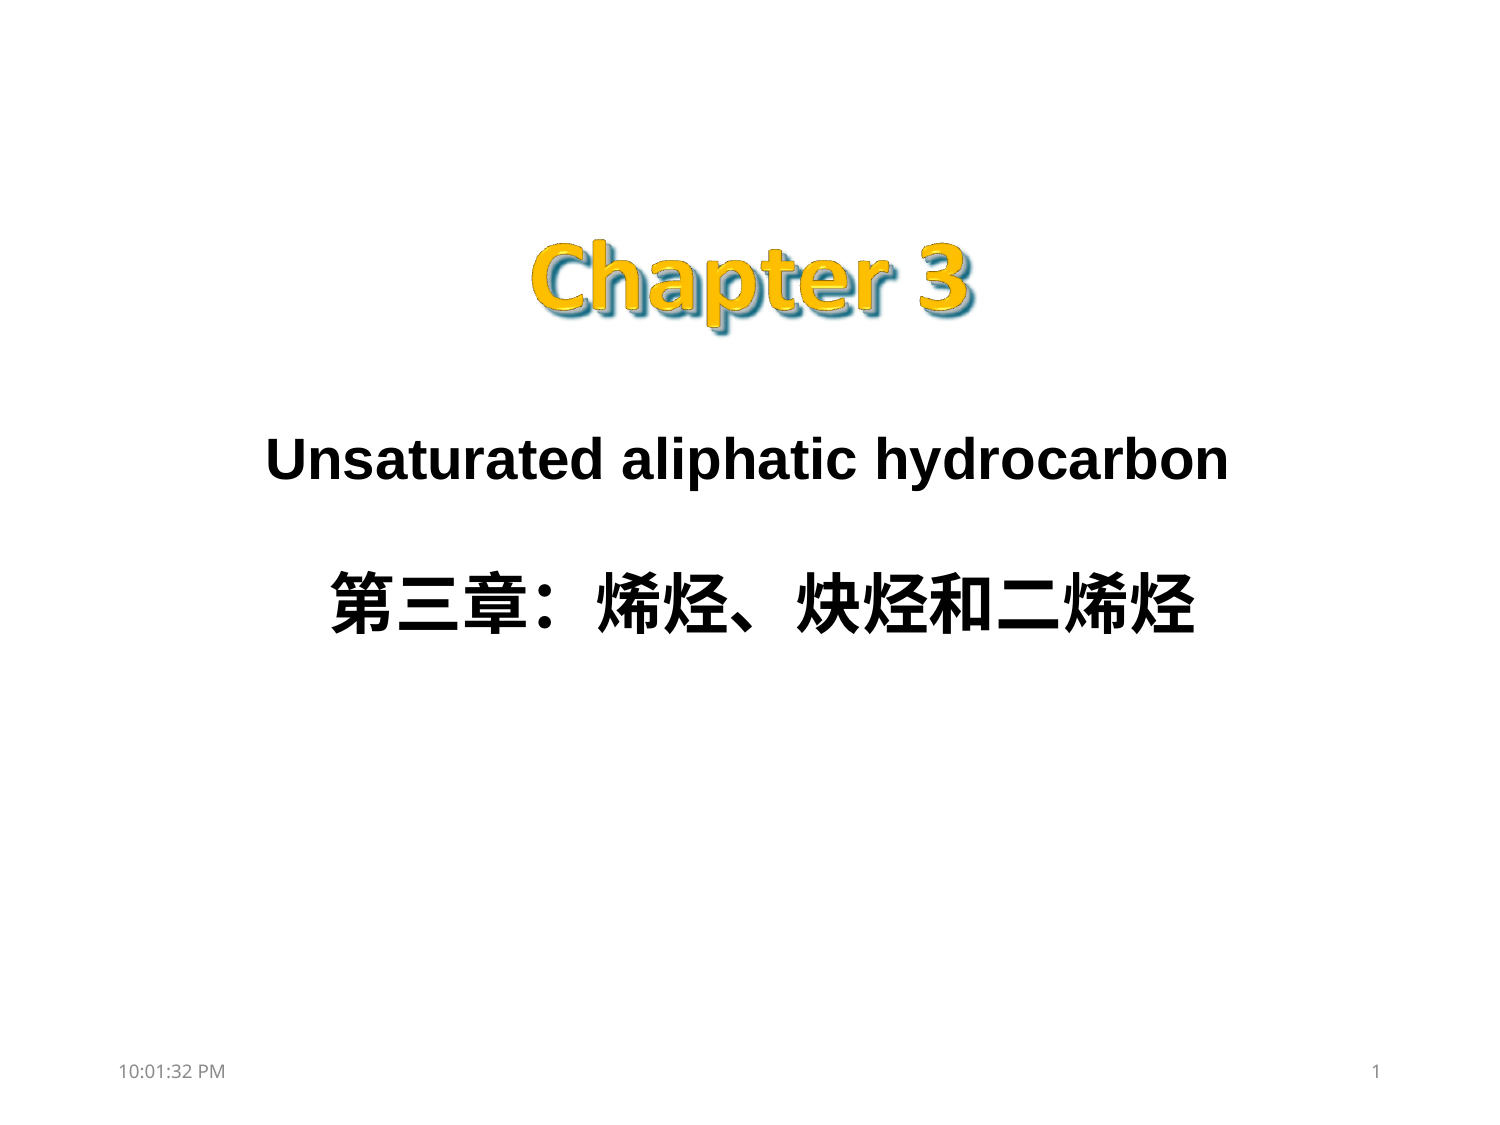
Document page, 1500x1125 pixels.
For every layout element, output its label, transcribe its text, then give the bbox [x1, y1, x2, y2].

text_box Unsaturated aliphatic hydrocarbon [224, 413, 1275, 551]
slide_number 1 [1059, 1042, 1397, 1103]
text_box 第三章：烯烃、炔烃和二烯烃 [287, 554, 1238, 650]
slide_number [103, 1042, 441, 1103]
picture [187, 137, 1319, 350]
